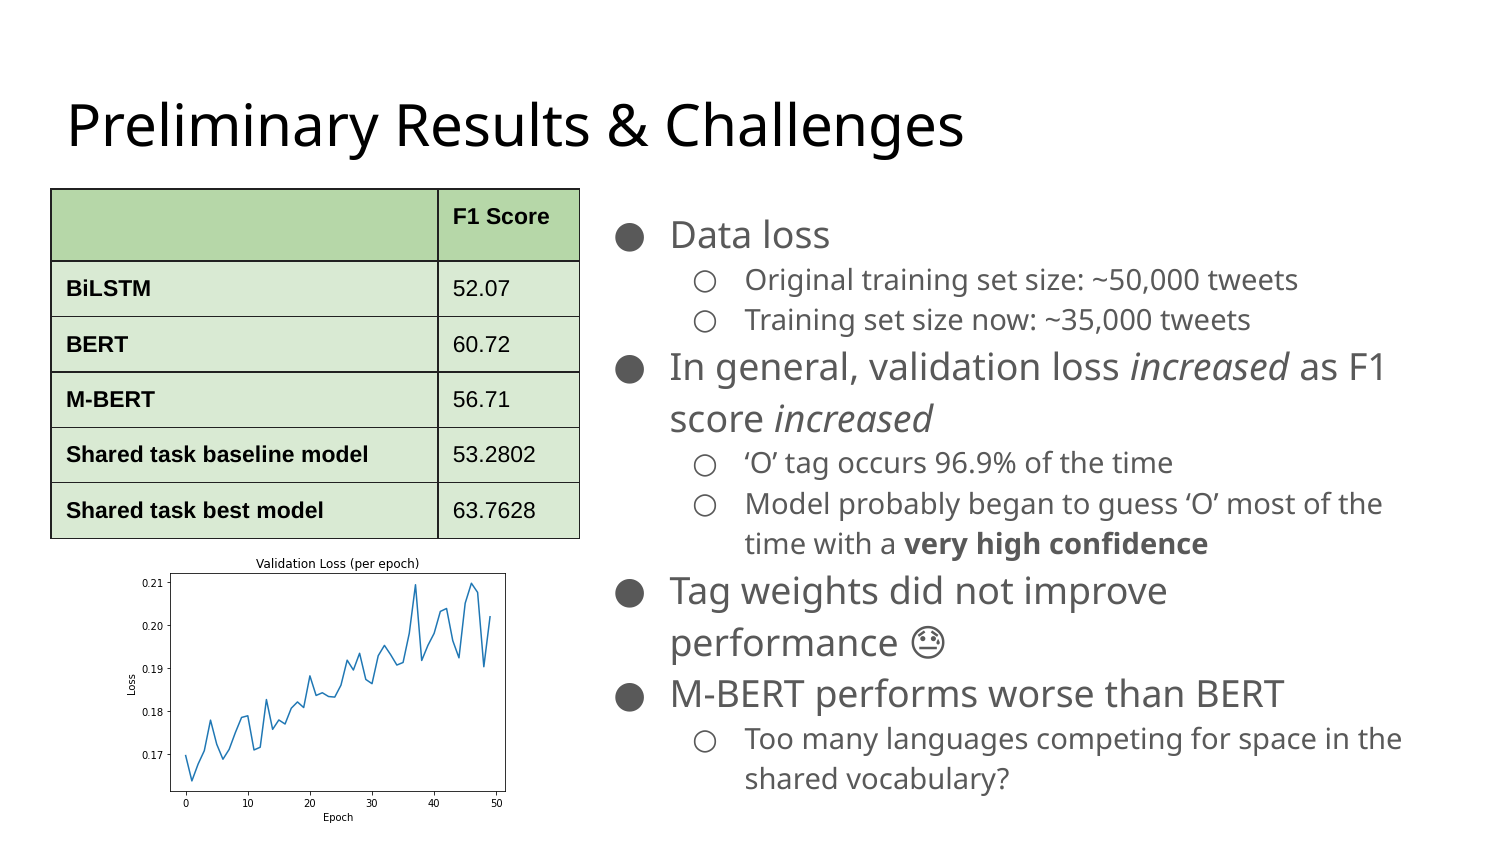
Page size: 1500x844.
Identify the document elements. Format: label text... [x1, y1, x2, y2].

table_cell Shared task baseline model [52, 428, 437, 482]
table_cell 60.72 [439, 317, 579, 371]
table_cell 53.2802 [439, 428, 579, 482]
title Preliminary Results & Challenges [51, 72, 1449, 167]
table_cell BiLSTM [52, 262, 437, 316]
table_cell Shared task best model [52, 483, 437, 538]
list Data loss Original training set size: ~50,000 tweets Training set size now: ~35,000 tweets In general, validation loss increased as F1 score increased ‘O’ tag occurs 96.9% of the time Model probably began to guess ‘O’ most of the time with a very high confidence Tag weights did not improve performance 😓 M-BERT performs worse than BERT Too many languages competing for space in the shared vocabulary? [579, 189, 1449, 750]
table_cell M-BERT [52, 373, 437, 427]
table_header F1 Score [439, 190, 579, 260]
table_cell 52.07 [439, 262, 579, 316]
picture [119, 551, 511, 829]
table_cell 63.7628 [439, 483, 579, 538]
table_cell 56.71 [439, 373, 579, 427]
table_cell BERT [52, 317, 437, 371]
table_header [52, 190, 437, 260]
